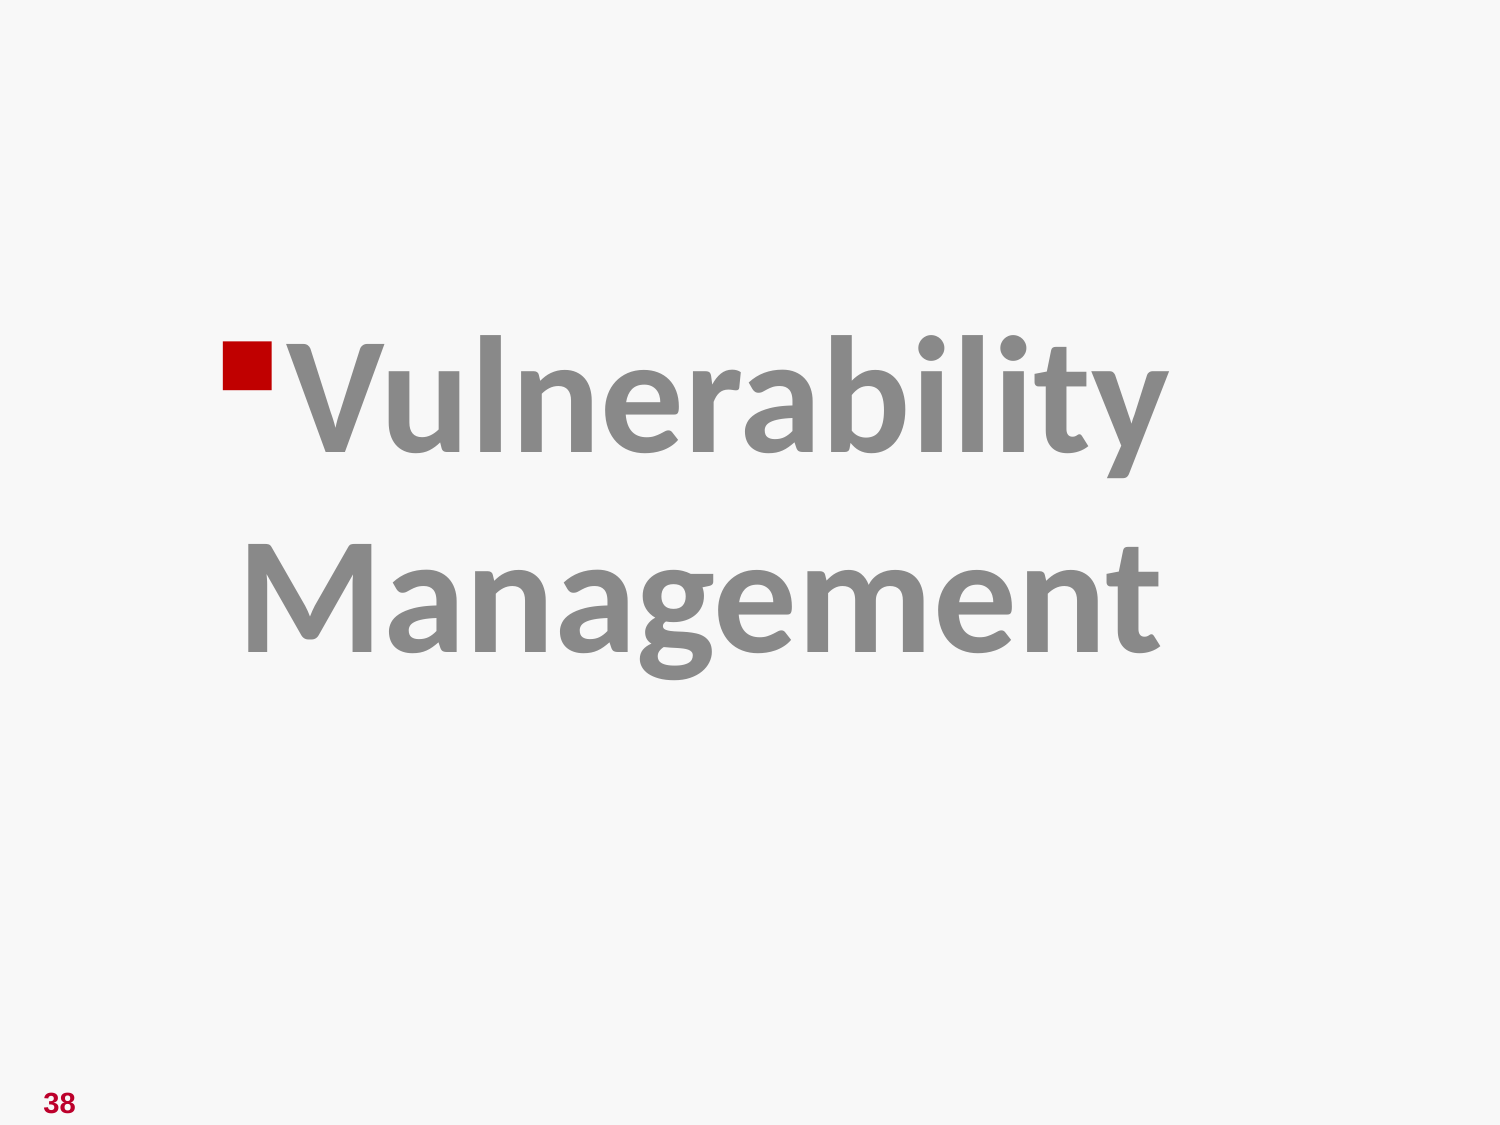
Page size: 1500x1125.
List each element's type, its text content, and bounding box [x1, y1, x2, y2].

text_box Vulnerability Management [194, 278, 1470, 526]
